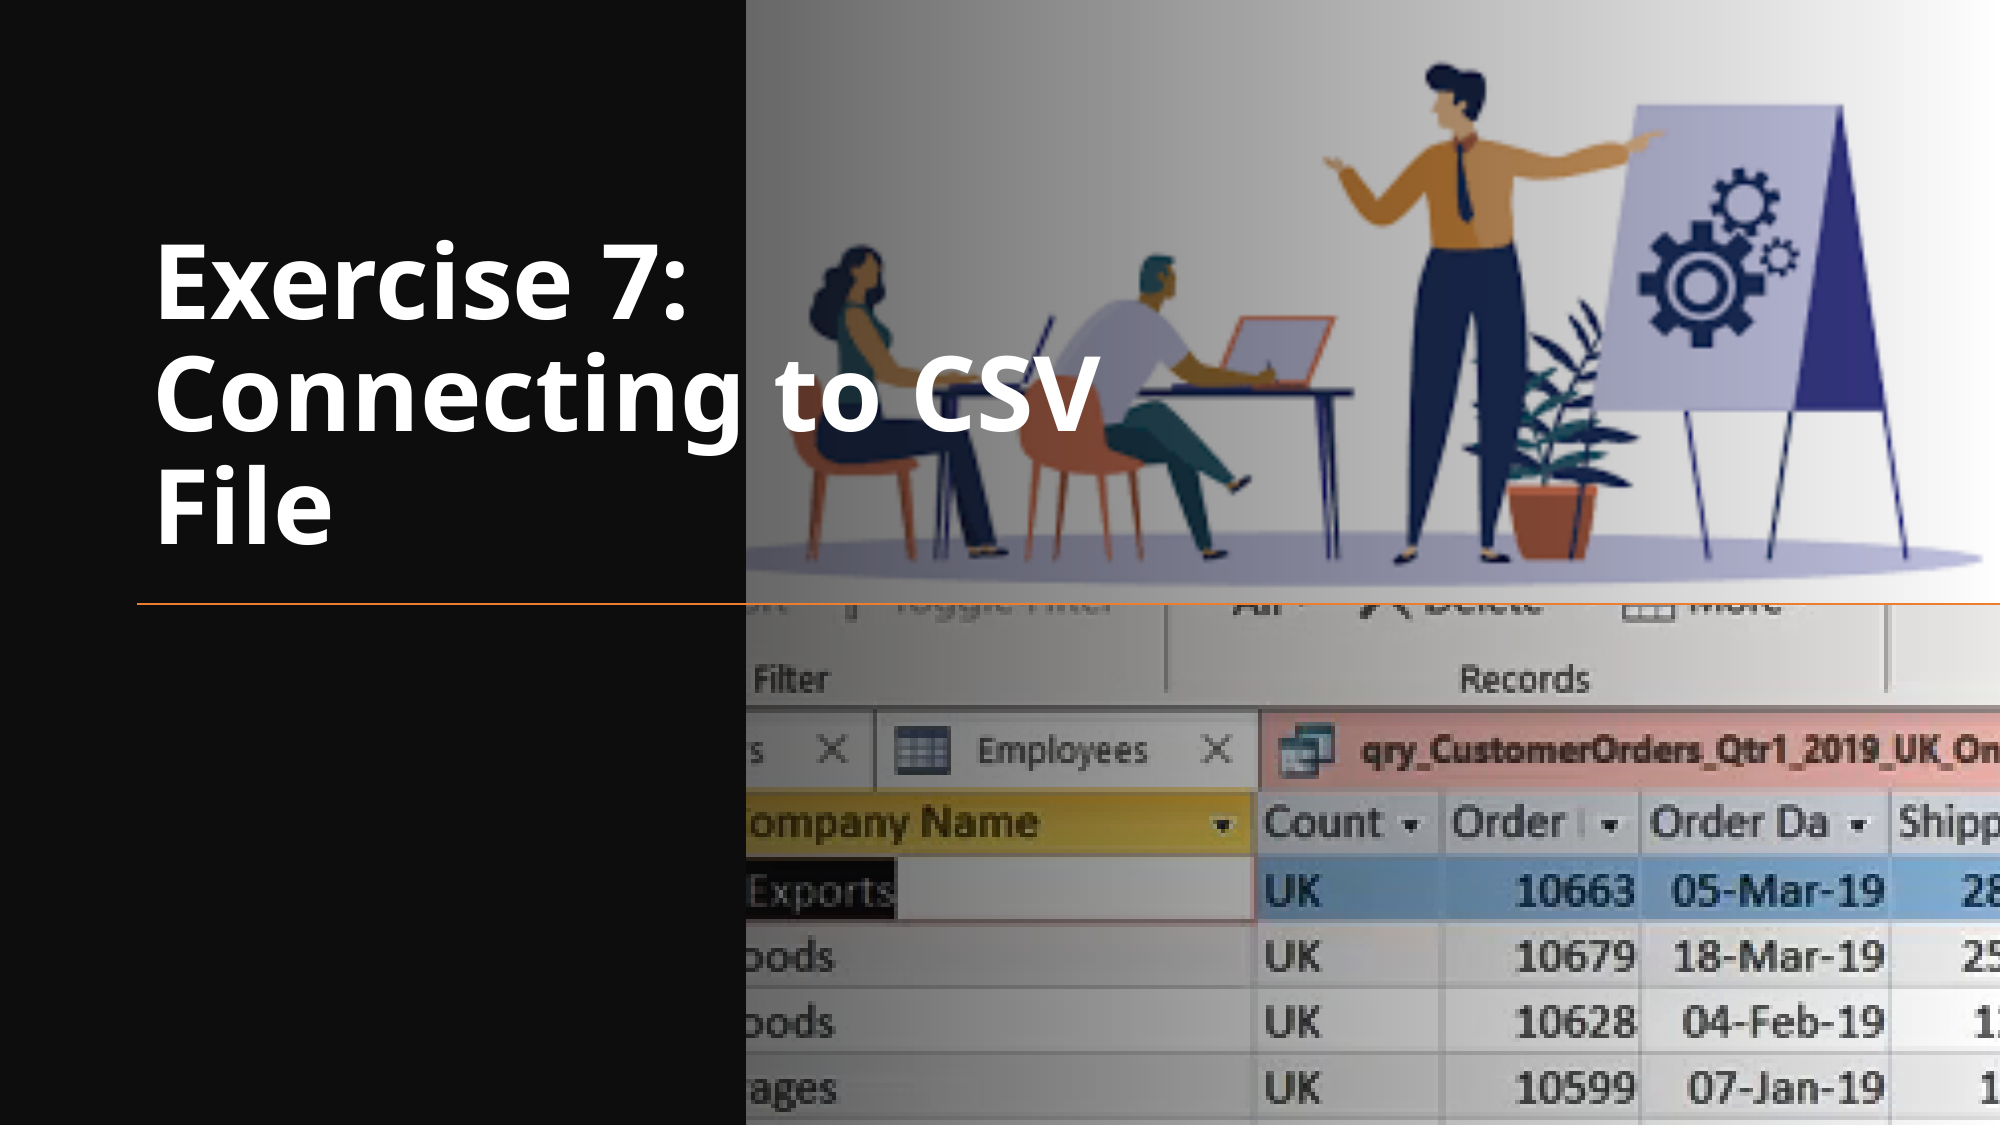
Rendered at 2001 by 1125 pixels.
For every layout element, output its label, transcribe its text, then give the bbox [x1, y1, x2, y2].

picture [745, 604, 2000, 1125]
title Exercise 7: Connecting to CSV File [137, 182, 745, 575]
text_box [0, 0, 745, 1125]
picture [745, 0, 2000, 603]
